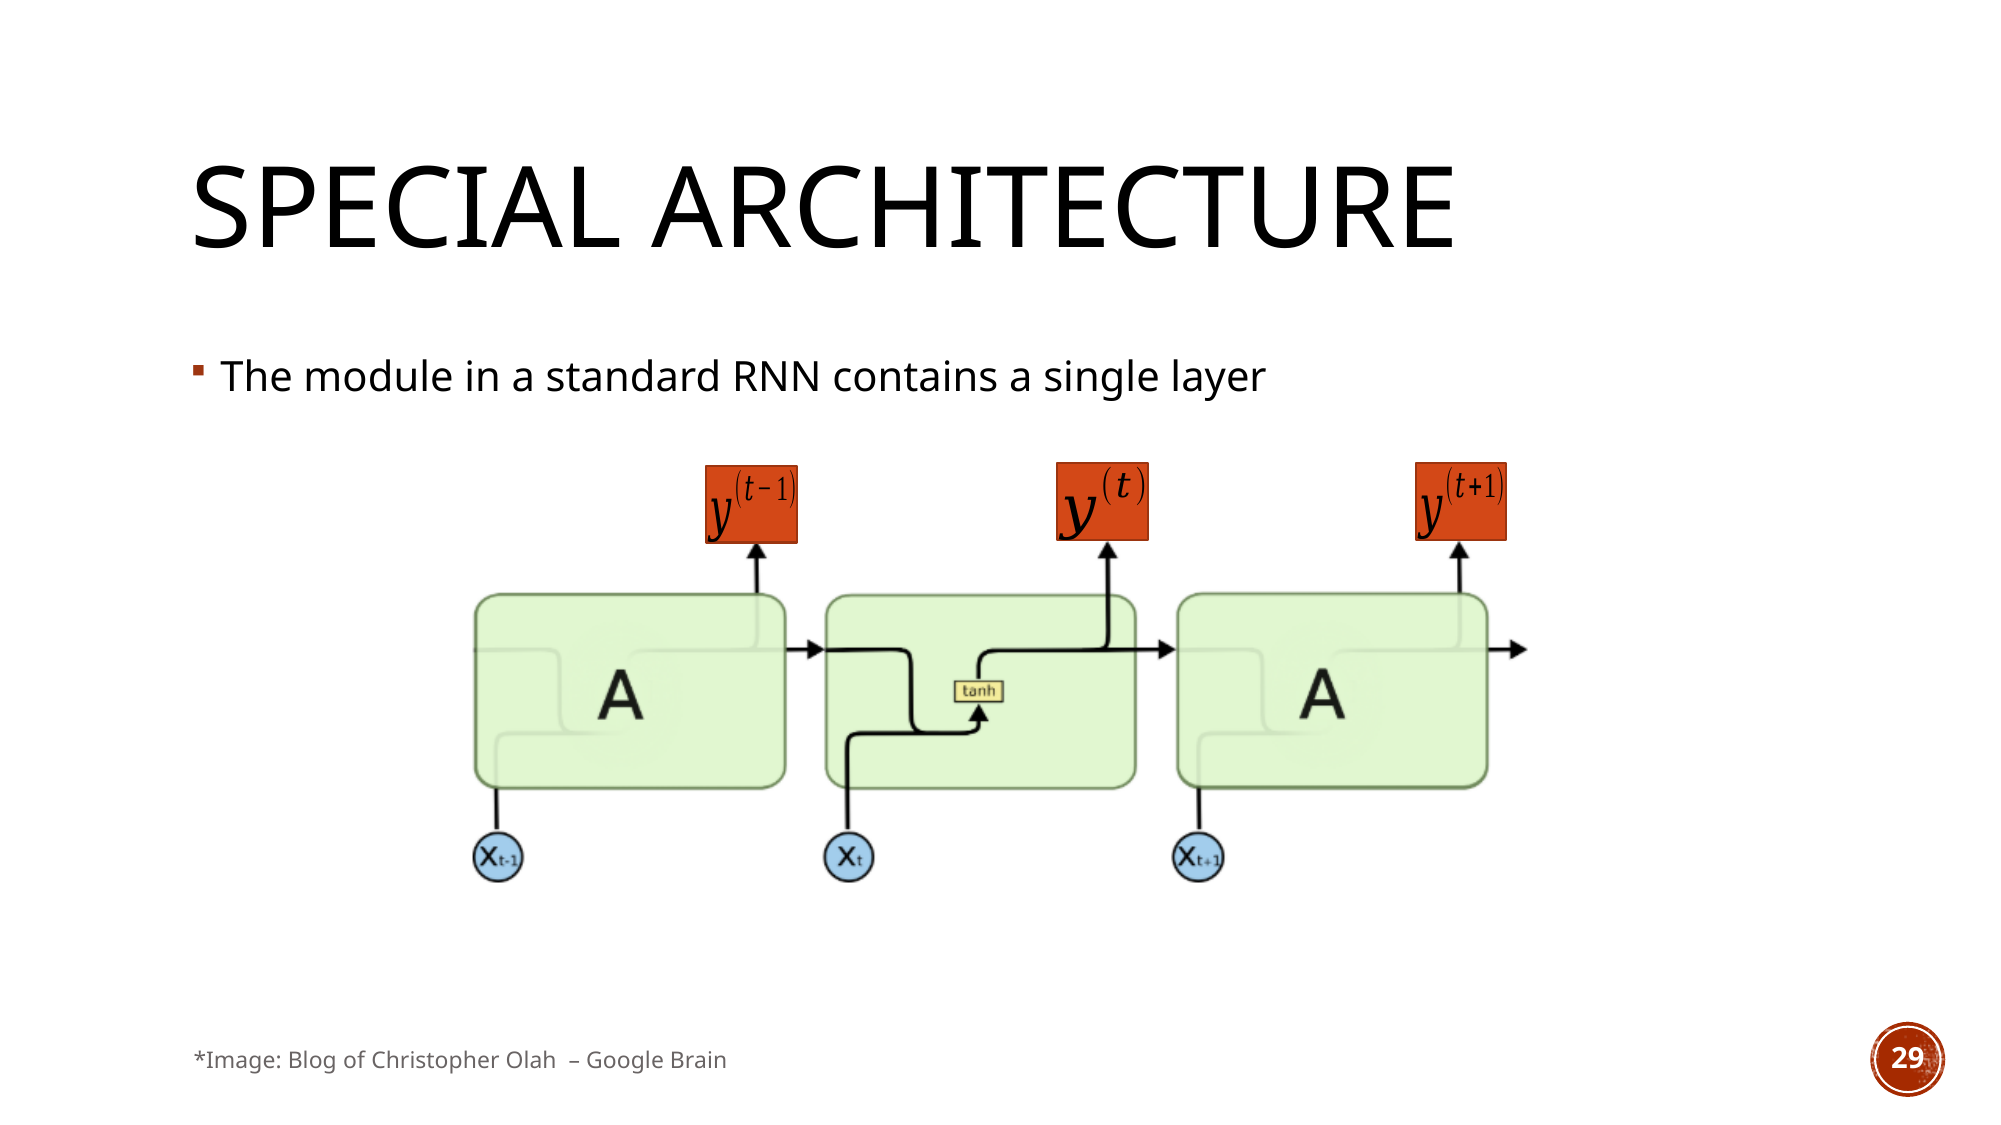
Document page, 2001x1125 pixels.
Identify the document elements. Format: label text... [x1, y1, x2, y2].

footer *Image: Blog of Christopher Olah – Google Brain [178, 1028, 1217, 1089]
list The module in a standard RNN contains a single layer [175, 348, 1826, 1013]
slide_number 29 [1855, 1028, 1961, 1089]
title Special Architecture [175, 79, 1826, 344]
picture [437, 460, 1542, 900]
